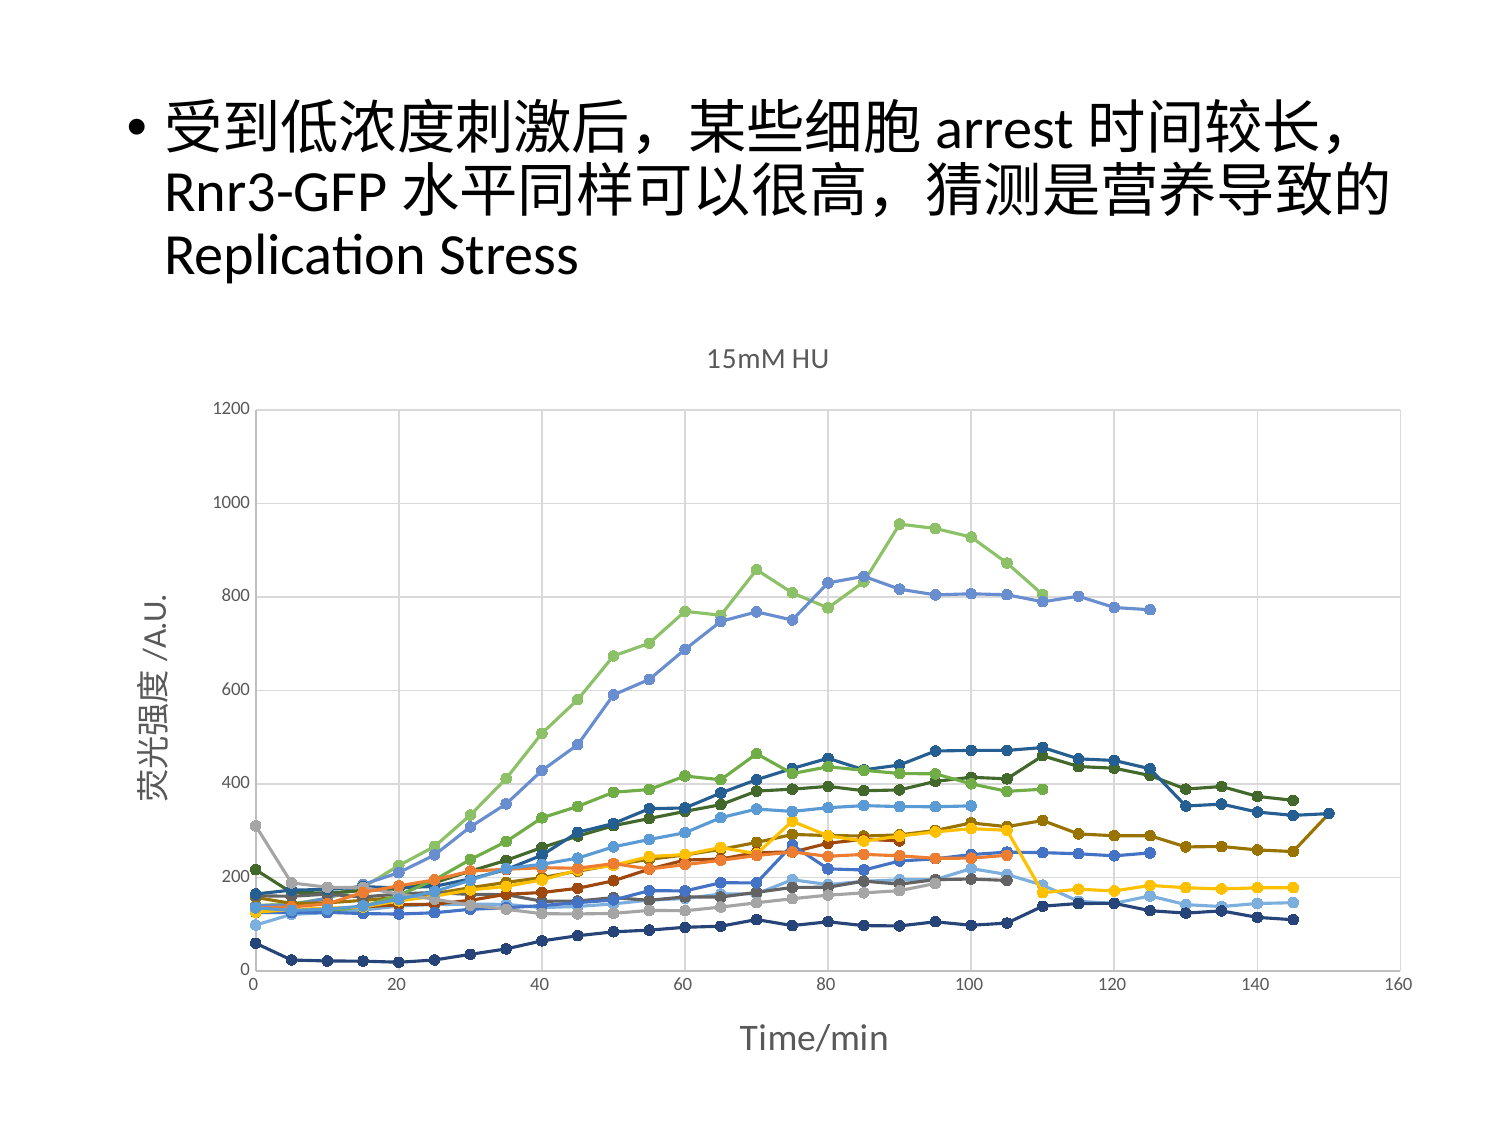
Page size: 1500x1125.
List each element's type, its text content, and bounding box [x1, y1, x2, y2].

list 受到低浓度刺激后，某些细胞arrest时间较长，Rnr3-GFP水平同样可以很高，猜测是营养导致的Replication Stress [111, 90, 1415, 314]
chart [91, 314, 1445, 1097]
